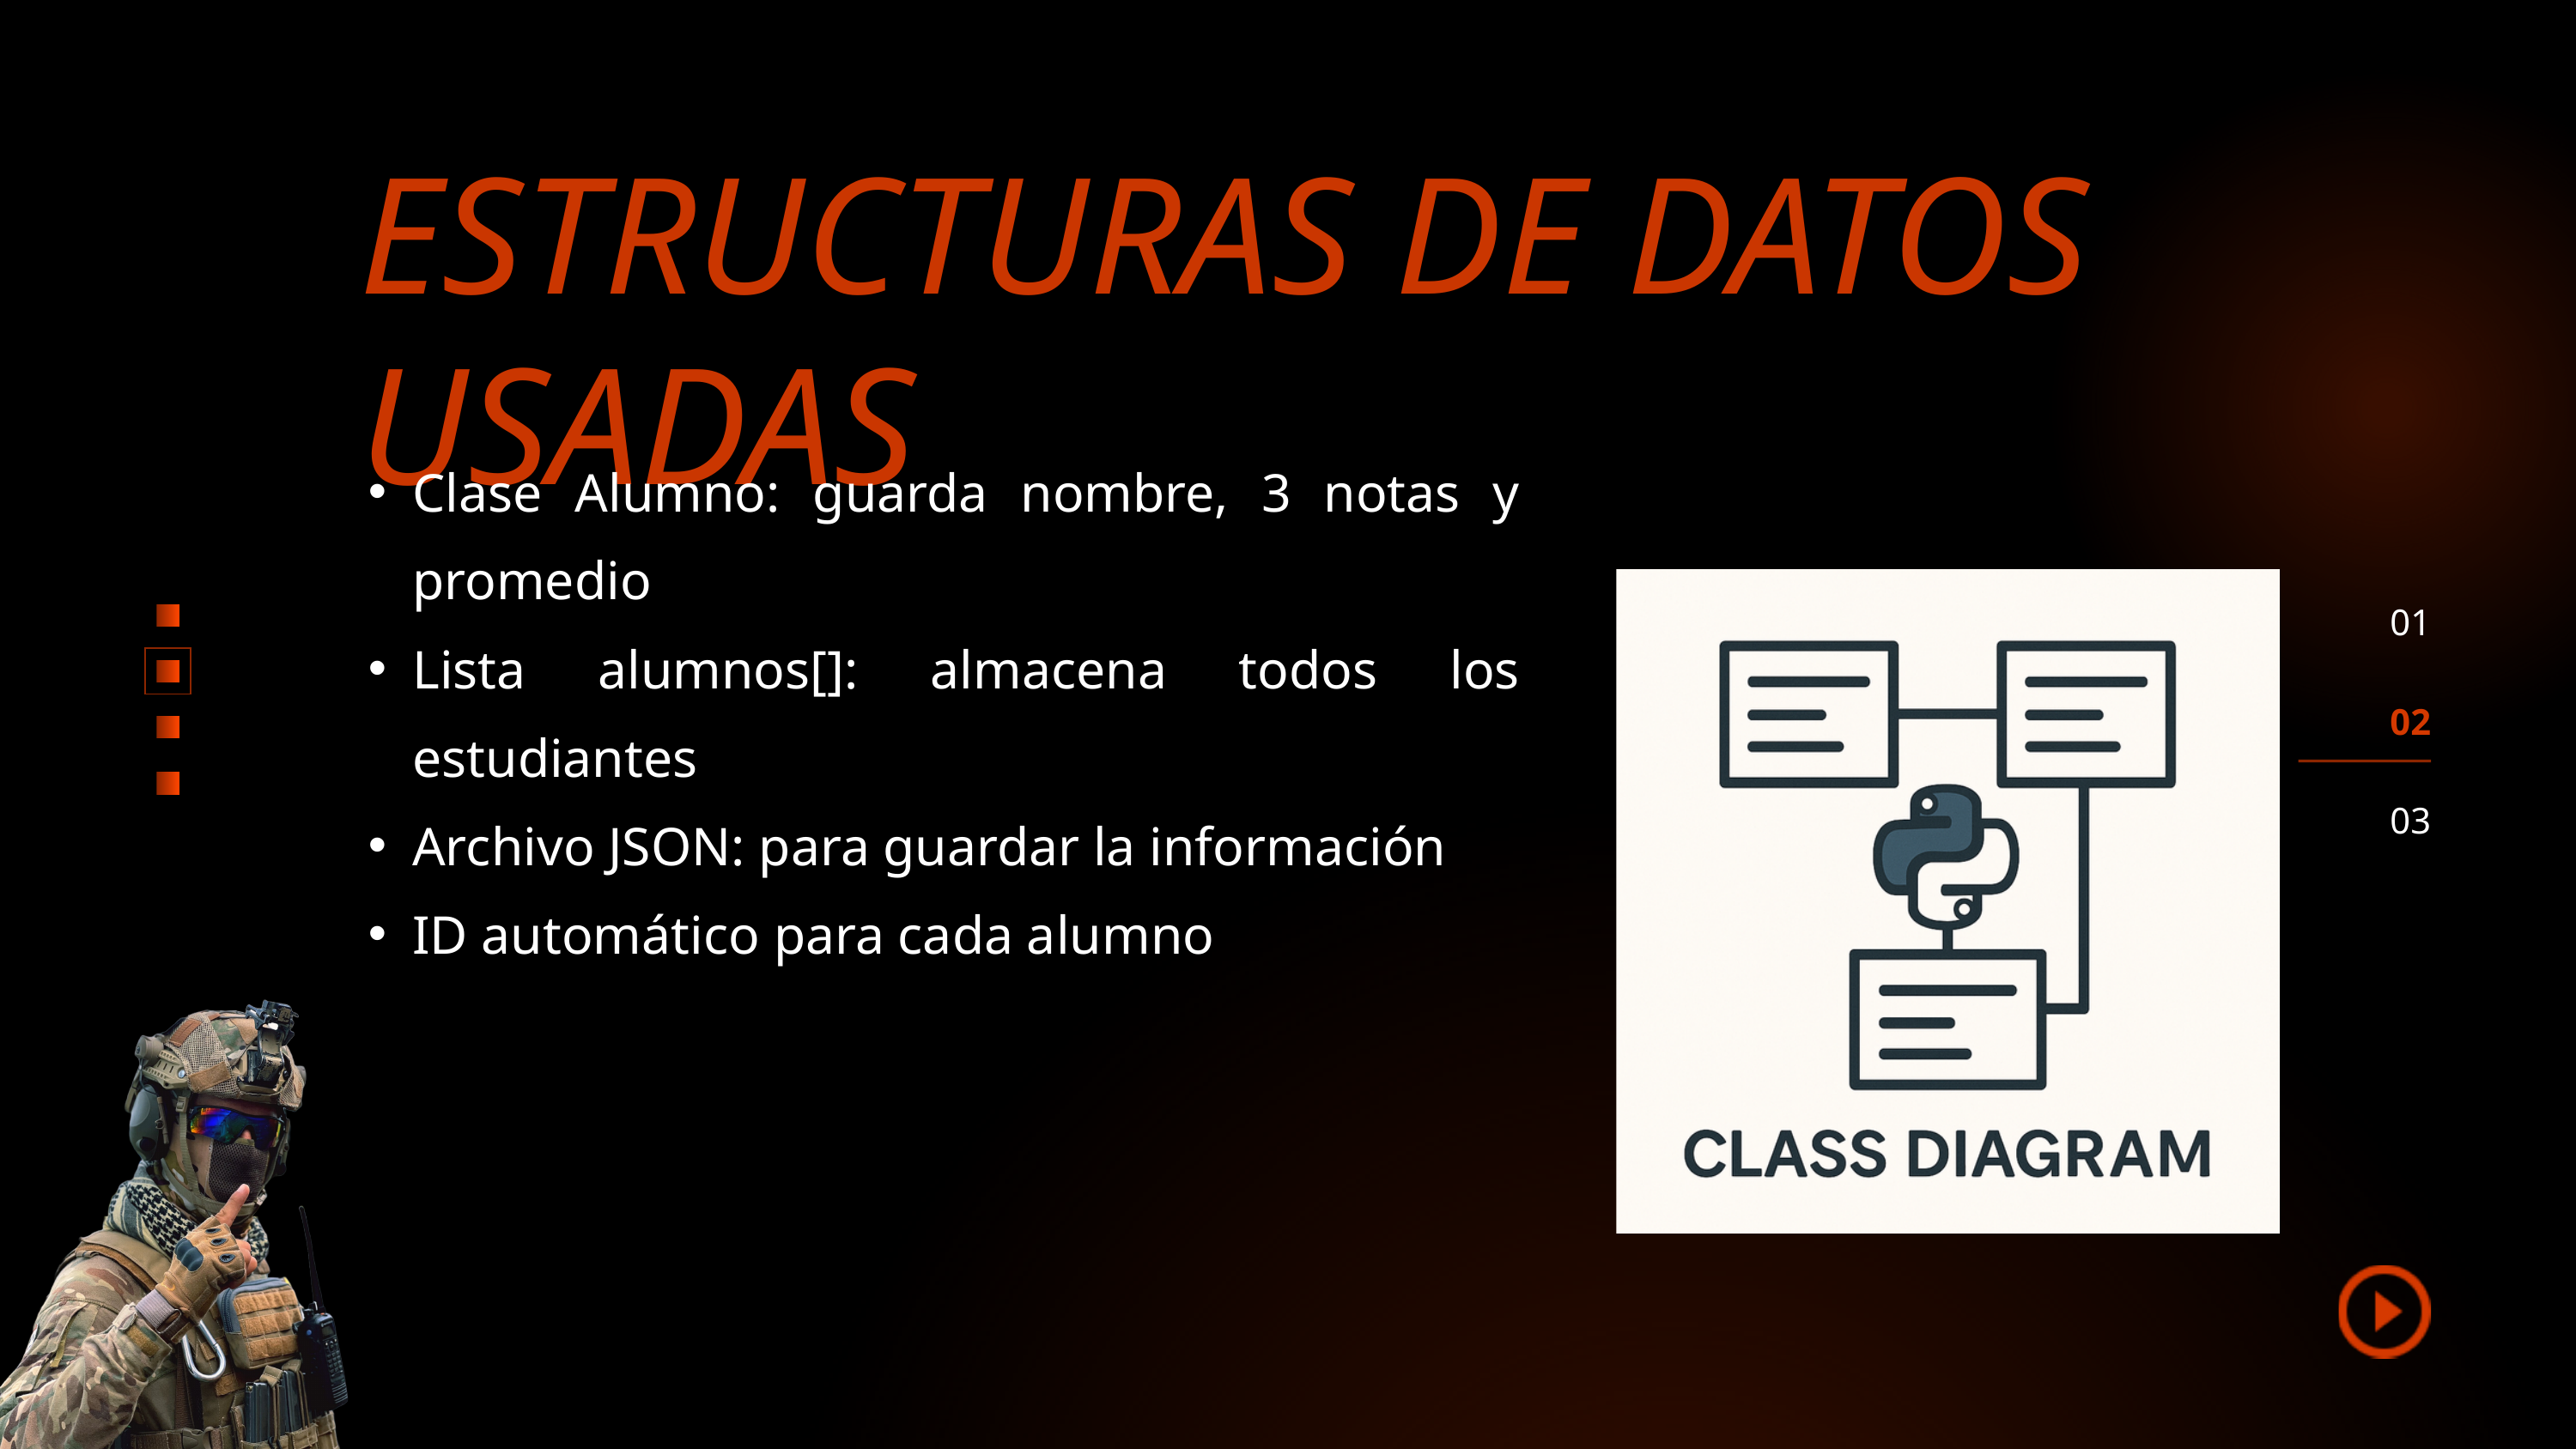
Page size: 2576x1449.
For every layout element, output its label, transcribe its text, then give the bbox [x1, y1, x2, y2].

text_box [0, 999, 349, 1449]
text_box [1616, 569, 2280, 1234]
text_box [144, 647, 191, 694]
text_box [2012, 33, 2576, 703]
text_box [2338, 1265, 2432, 1359]
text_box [156, 603, 179, 627]
text_box 02 [2325, 705, 2432, 743]
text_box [156, 772, 179, 795]
text_box 01 [2325, 605, 2432, 643]
text_box ESTRUCTURAS DE DATOS USADAS [359, 136, 2339, 517]
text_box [156, 715, 179, 739]
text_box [156, 659, 179, 683]
text_box 03 [2325, 803, 2432, 841]
text_box [667, 703, 2576, 1449]
text_box Clase Alumno: guarda nombre, 3 notas y promedio Lista alumnos[]: almacena todos los estudiantes Archivo JSON: para guardar la información ID automático para cada alumno [324, 433, 1521, 1053]
